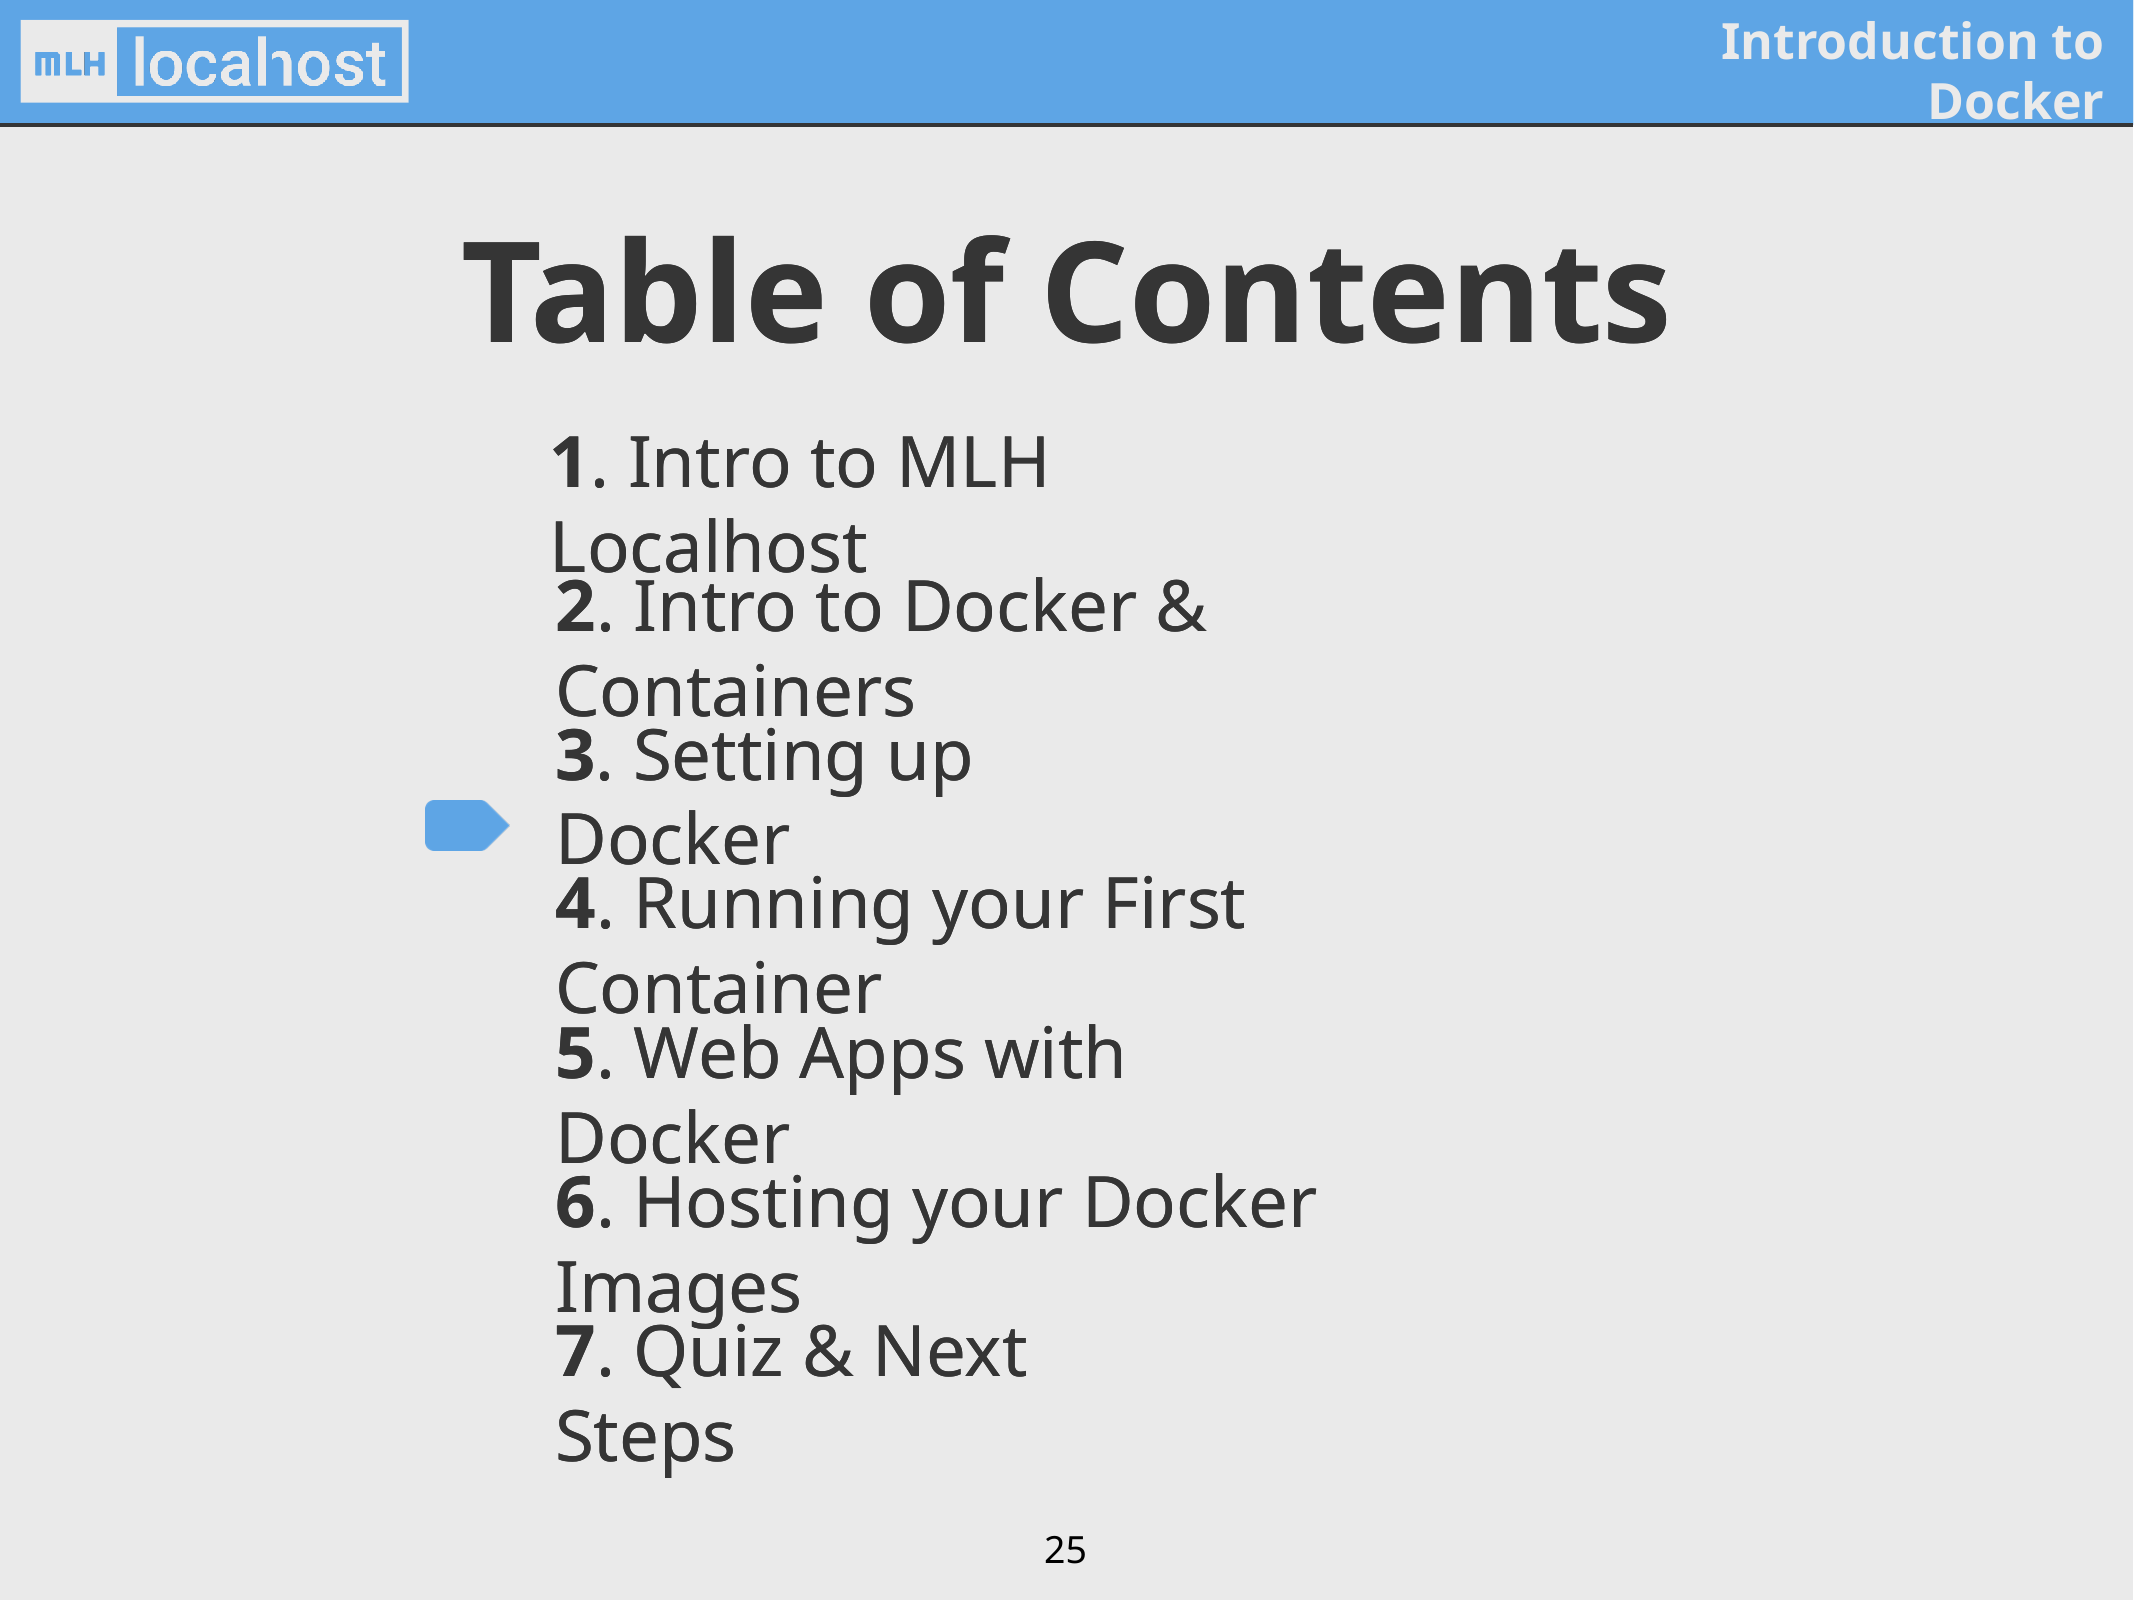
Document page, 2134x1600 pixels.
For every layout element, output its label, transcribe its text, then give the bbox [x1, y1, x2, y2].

text_box 2. Intro to Docker & Containers [547, 588, 1587, 702]
text_box 6. Hosting your Docker Images [547, 1184, 1574, 1298]
text_box 3. Setting up Docker [547, 737, 1229, 851]
text_box 7. Quiz & Next Steps [547, 1333, 1235, 1447]
text_box 4. Running your First Container [547, 886, 1592, 1000]
picture [425, 800, 510, 852]
text_box 5. Web Apps with Docker [547, 1035, 1386, 1149]
text_box [0, 0, 2134, 124]
list Introduction to Docker [1524, 34, 2113, 106]
text_box 1. Intro to MLH Localhost [541, 445, 1389, 559]
text_box Table of Contents [451, 182, 1683, 391]
picture [20, 19, 410, 104]
slide_number ‹#› [1034, 1517, 1097, 1585]
